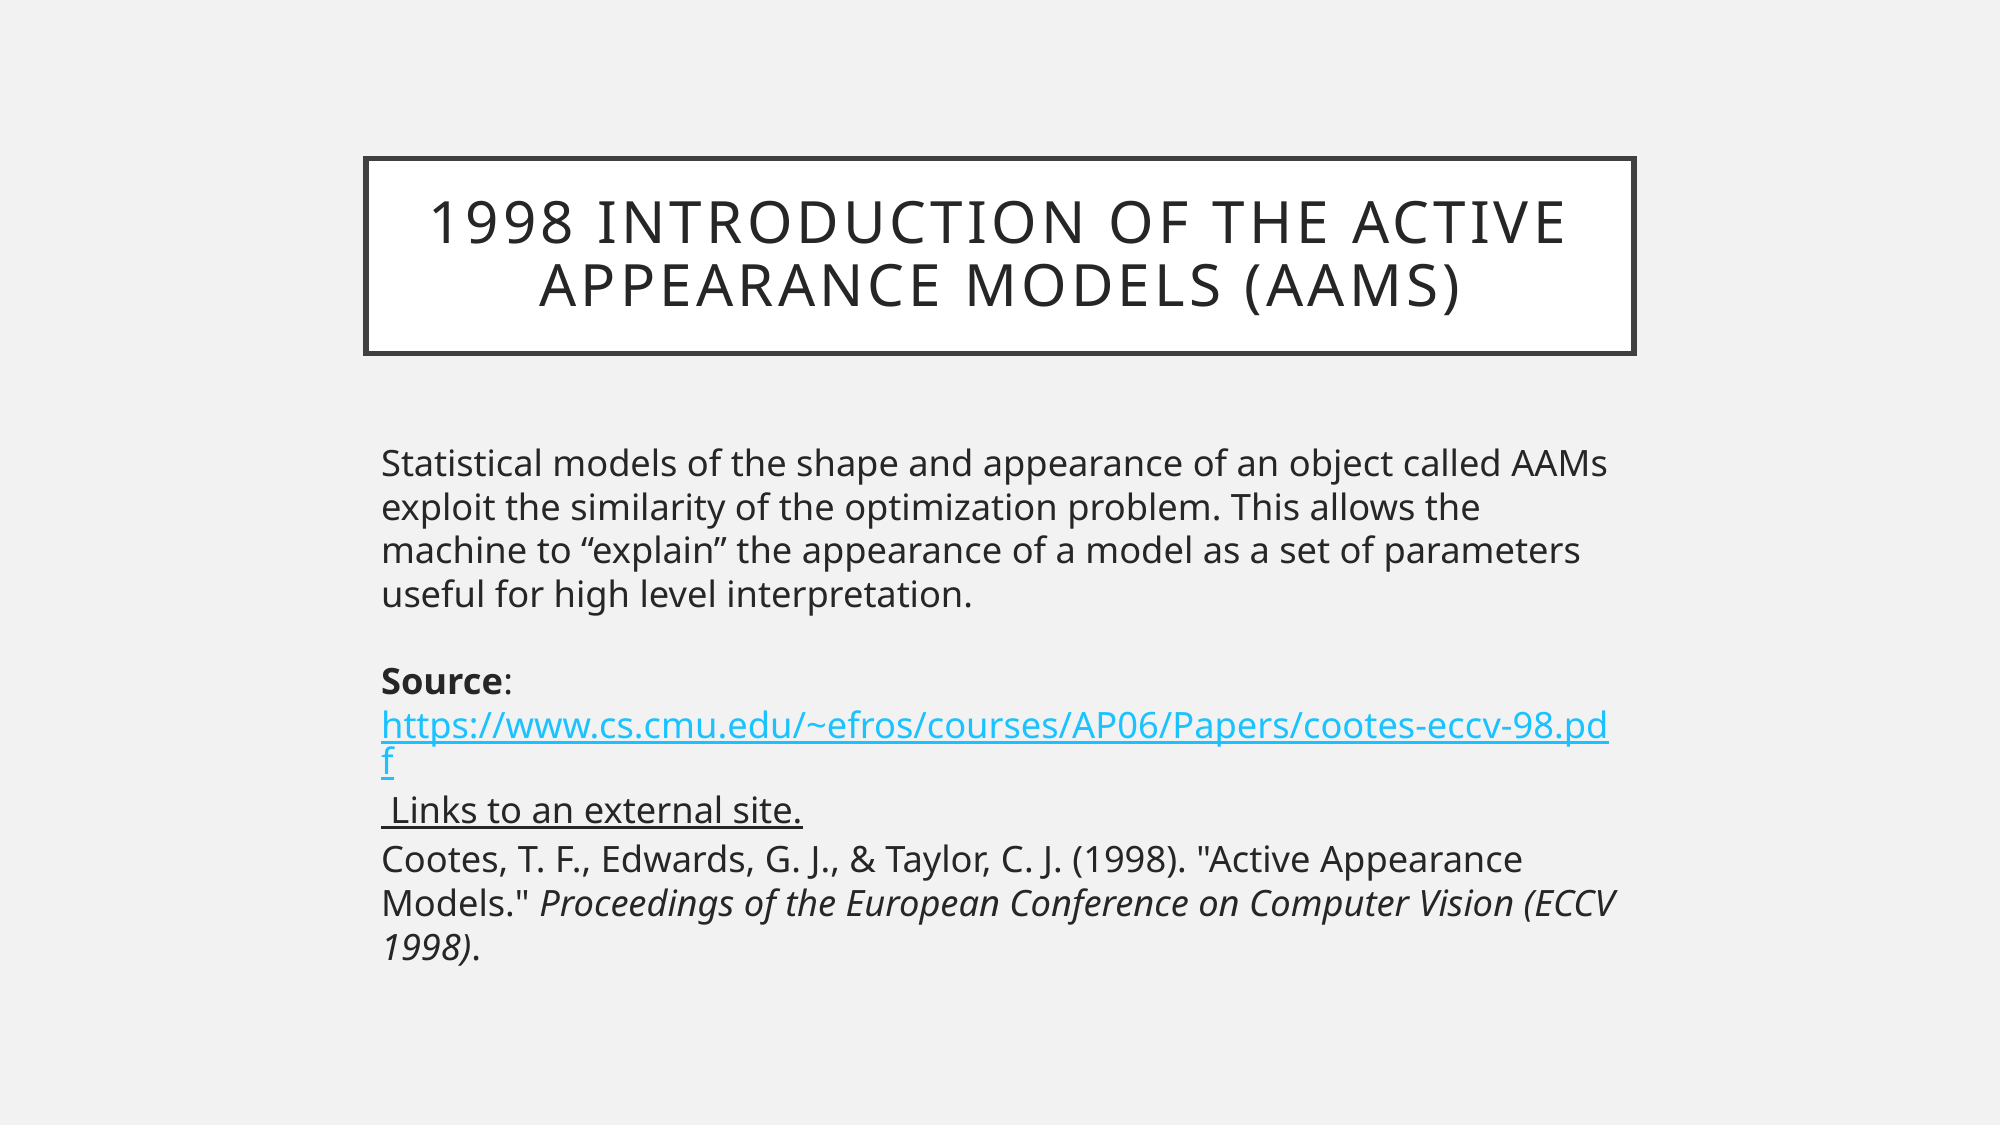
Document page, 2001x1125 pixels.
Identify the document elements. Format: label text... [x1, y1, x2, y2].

list Statistical models of the shape and appearance of an object called AAMs exploit the similarity of the optimization problem. This allows the machine to “explain” the appearance of a model as a set of parameters useful for high level interpretation. Source: https://www.cs.cmu.edu/~efros/courses/AP06/Papers/cootes-eccv-98.pdf Links to an external site. Cootes, T. F., Edwards, G. J., & Taylor, C. J. (1998). "Active Appearance Models." Proceedings of the European Conference on Computer Vision (ECCV 1998). [366, 432, 1634, 942]
title 1998 Introduction of the Active Appearance Models (AAMs) [363, 156, 1637, 356]
